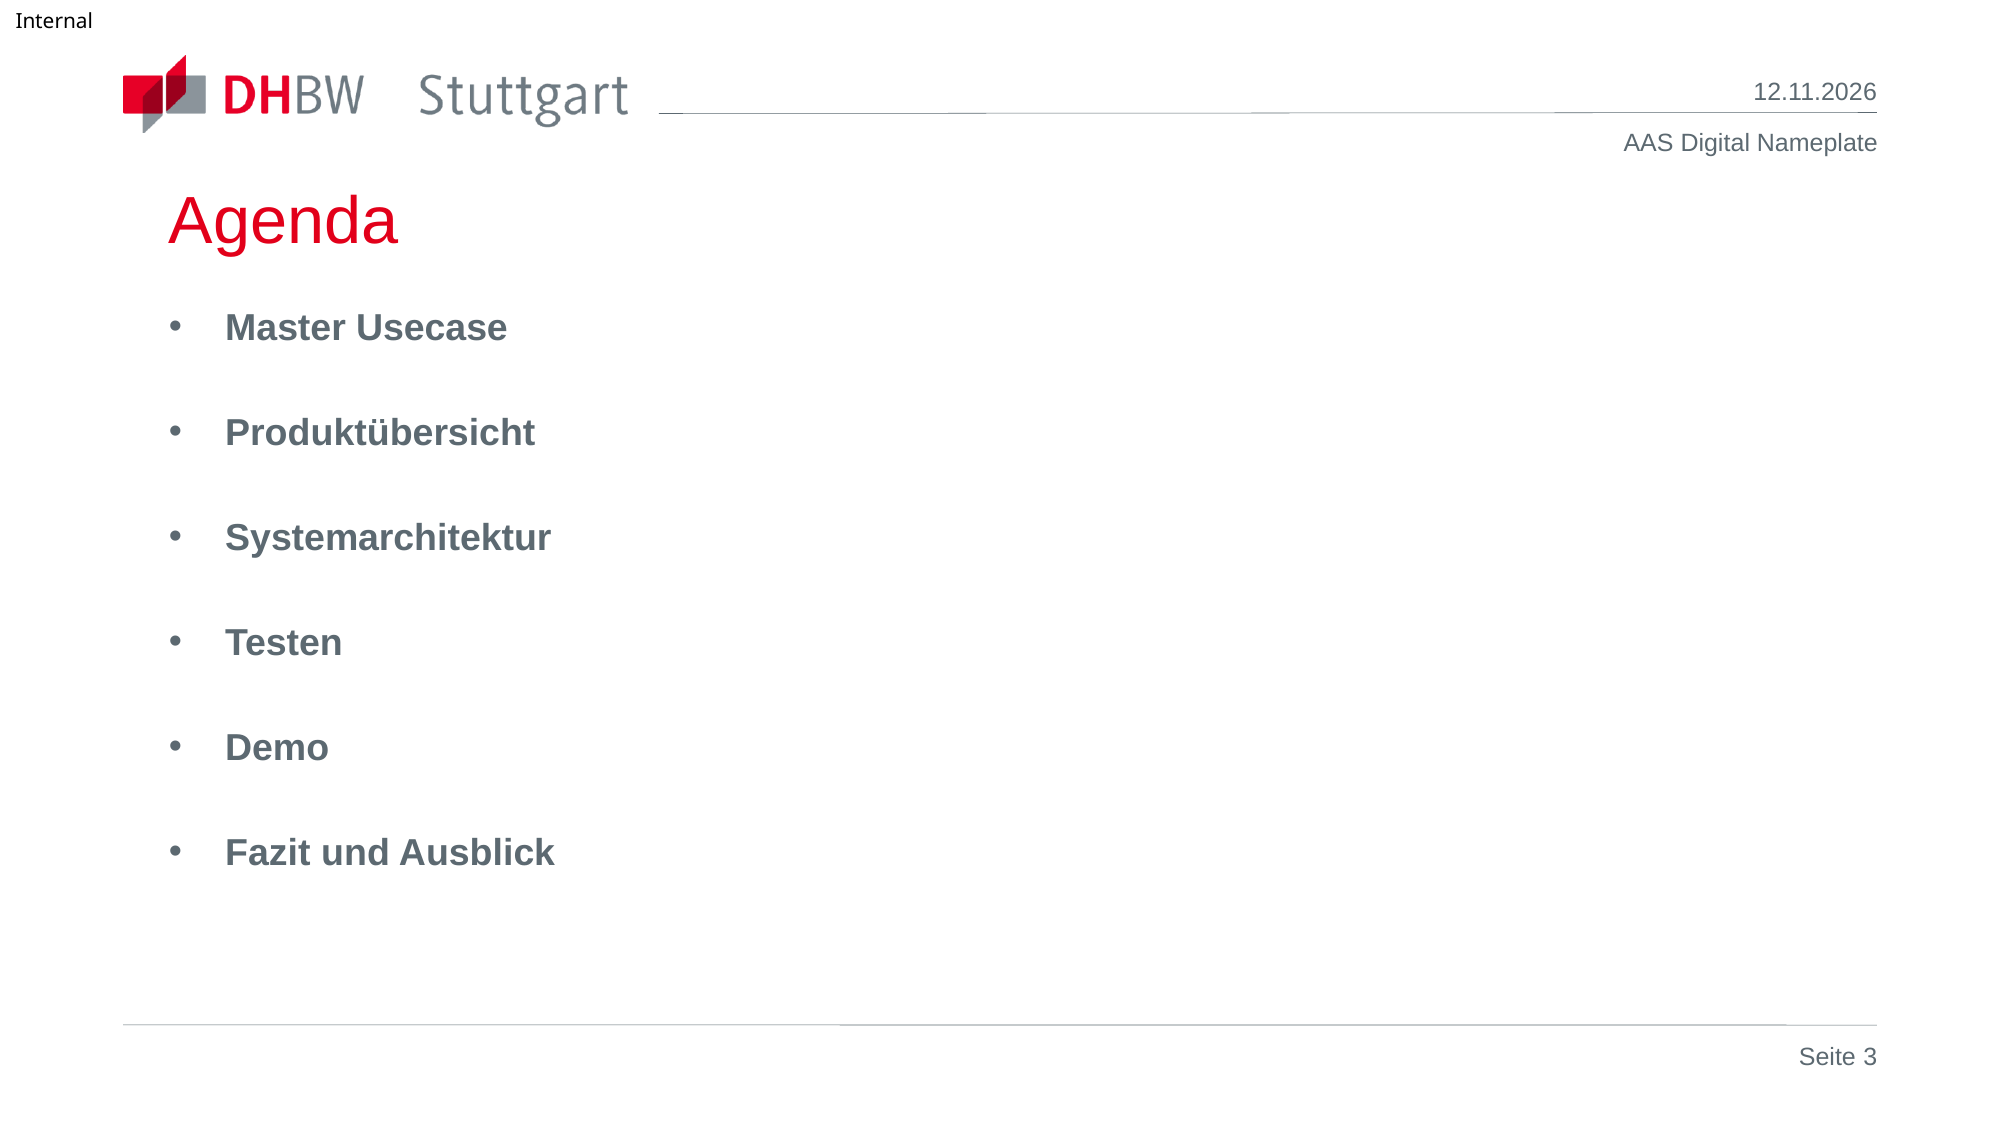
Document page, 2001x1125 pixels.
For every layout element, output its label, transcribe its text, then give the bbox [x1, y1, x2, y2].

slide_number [1494, 67, 1893, 114]
slide_number Seite 3 [1707, 1033, 1893, 1108]
title Agenda [153, 177, 1877, 265]
list Master Usecase Produktübersicht Systemarchitektur Testen Demo Fazit und Ausblick [153, 295, 1877, 1000]
picture [123, 55, 630, 133]
